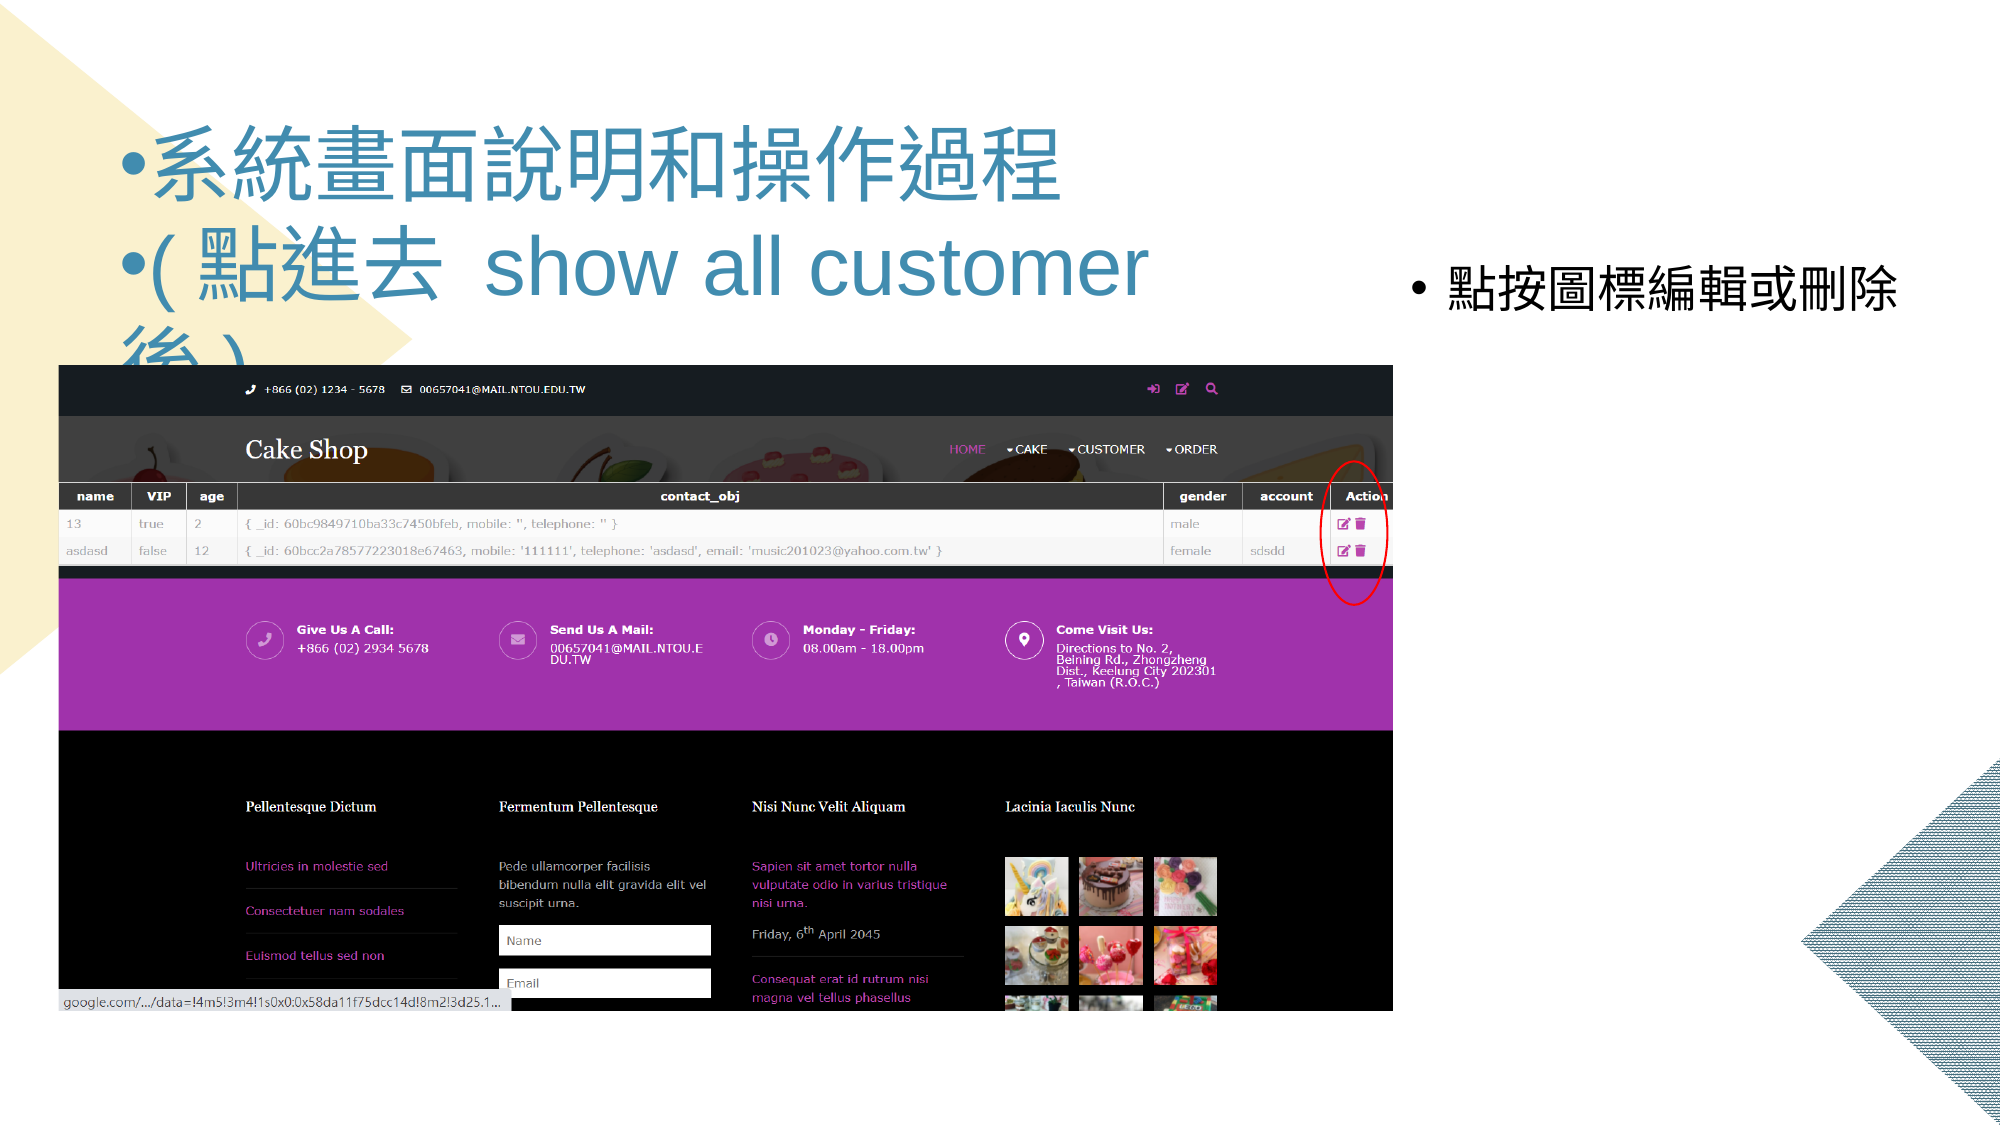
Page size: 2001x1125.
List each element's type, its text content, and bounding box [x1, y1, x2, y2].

text_box [0, 2, 127, 676]
text_box 點按圖標編輯或刪除 [1320, 220, 1950, 987]
picture [58, 365, 1394, 1011]
text_box [1848, 756, 2000, 1125]
text_box 系統畫面說明和操作過程 (點進去 show all customer後) [104, 105, 1271, 365]
